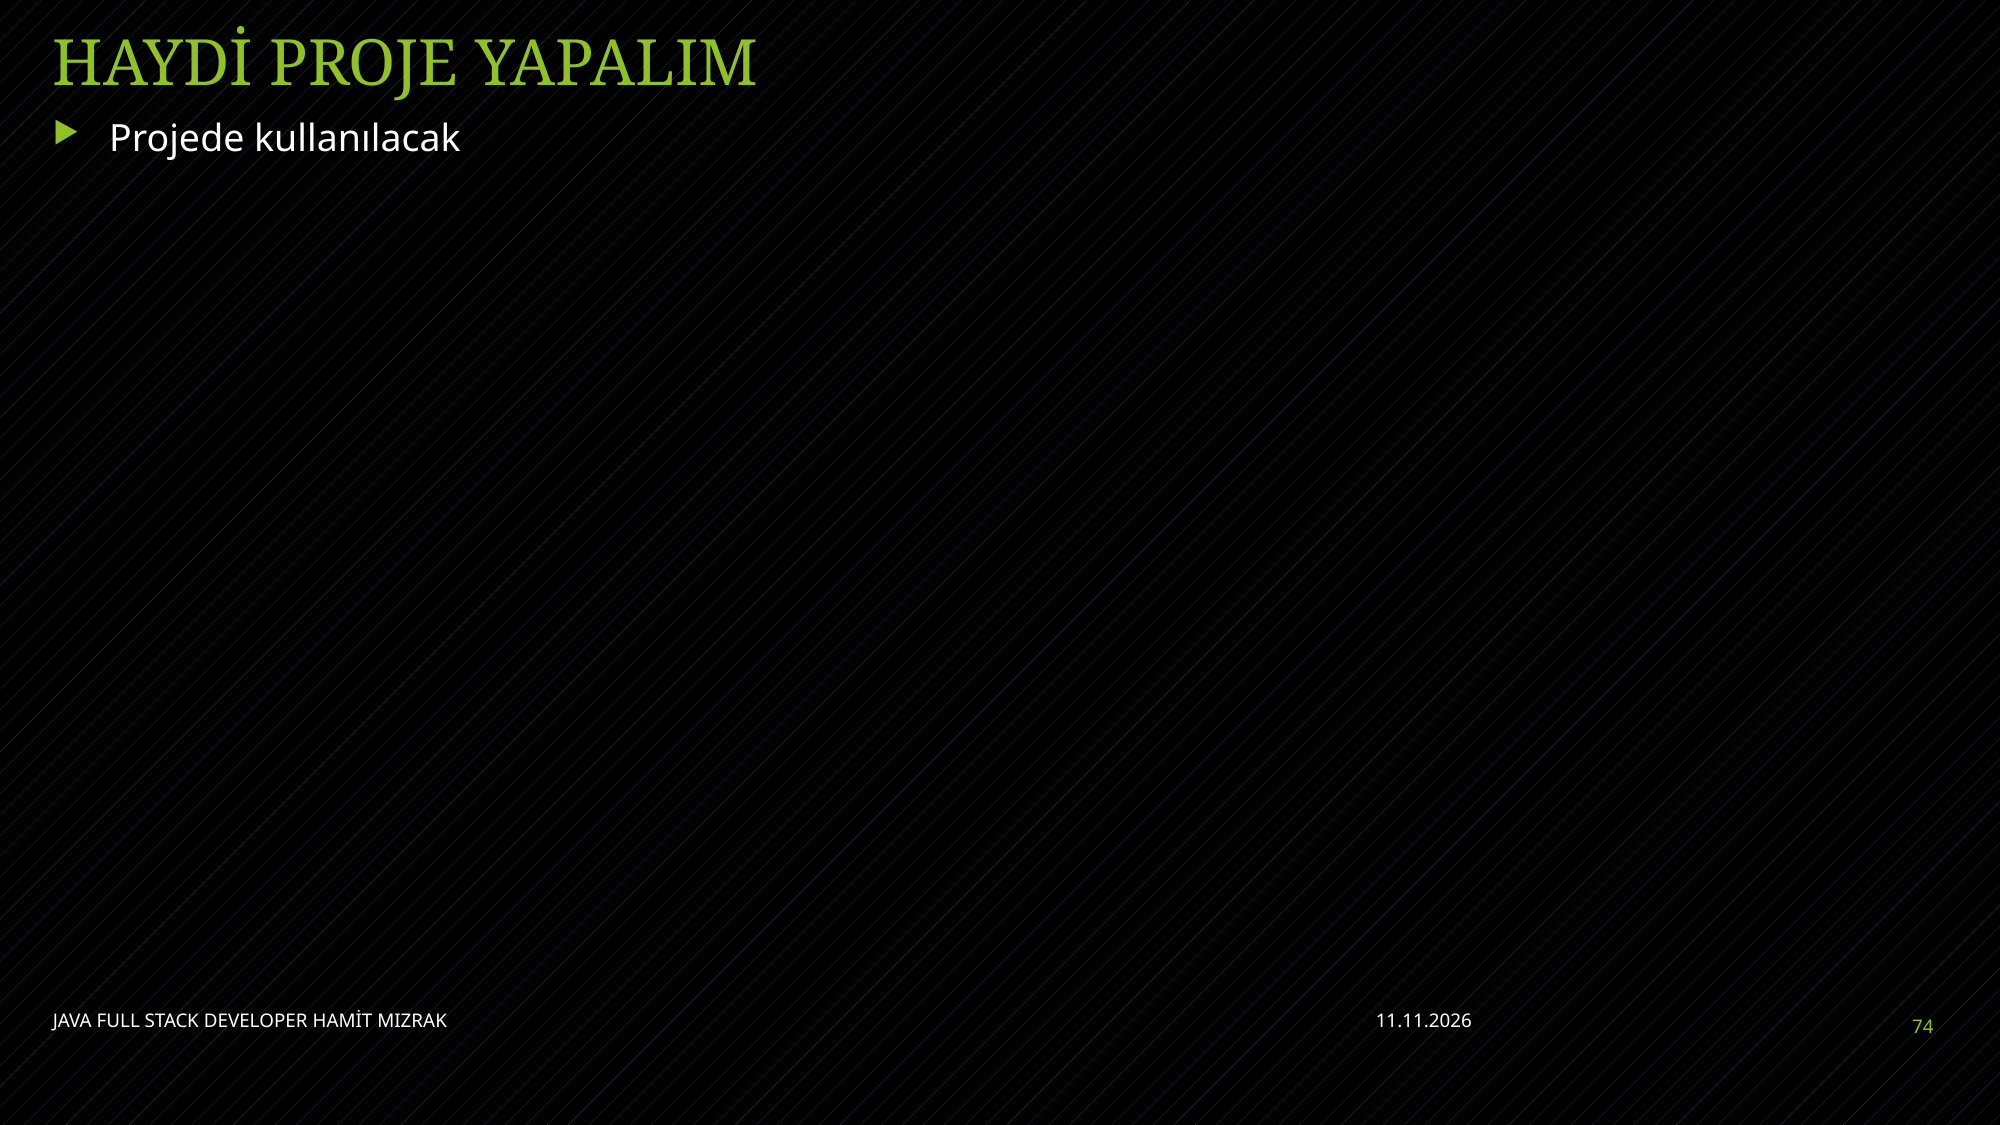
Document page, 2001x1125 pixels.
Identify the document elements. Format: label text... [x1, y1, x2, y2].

footer JAVA FULL STACK DEVELOPER HAMİT MIZRAK [37, 991, 1145, 1051]
slide_number 74 [1836, 997, 1949, 1058]
title HAYDİ PROJE YAPALIM [37, 14, 1949, 106]
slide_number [1181, 991, 1487, 1051]
list Projede kullanılacak [37, 106, 1949, 971]
